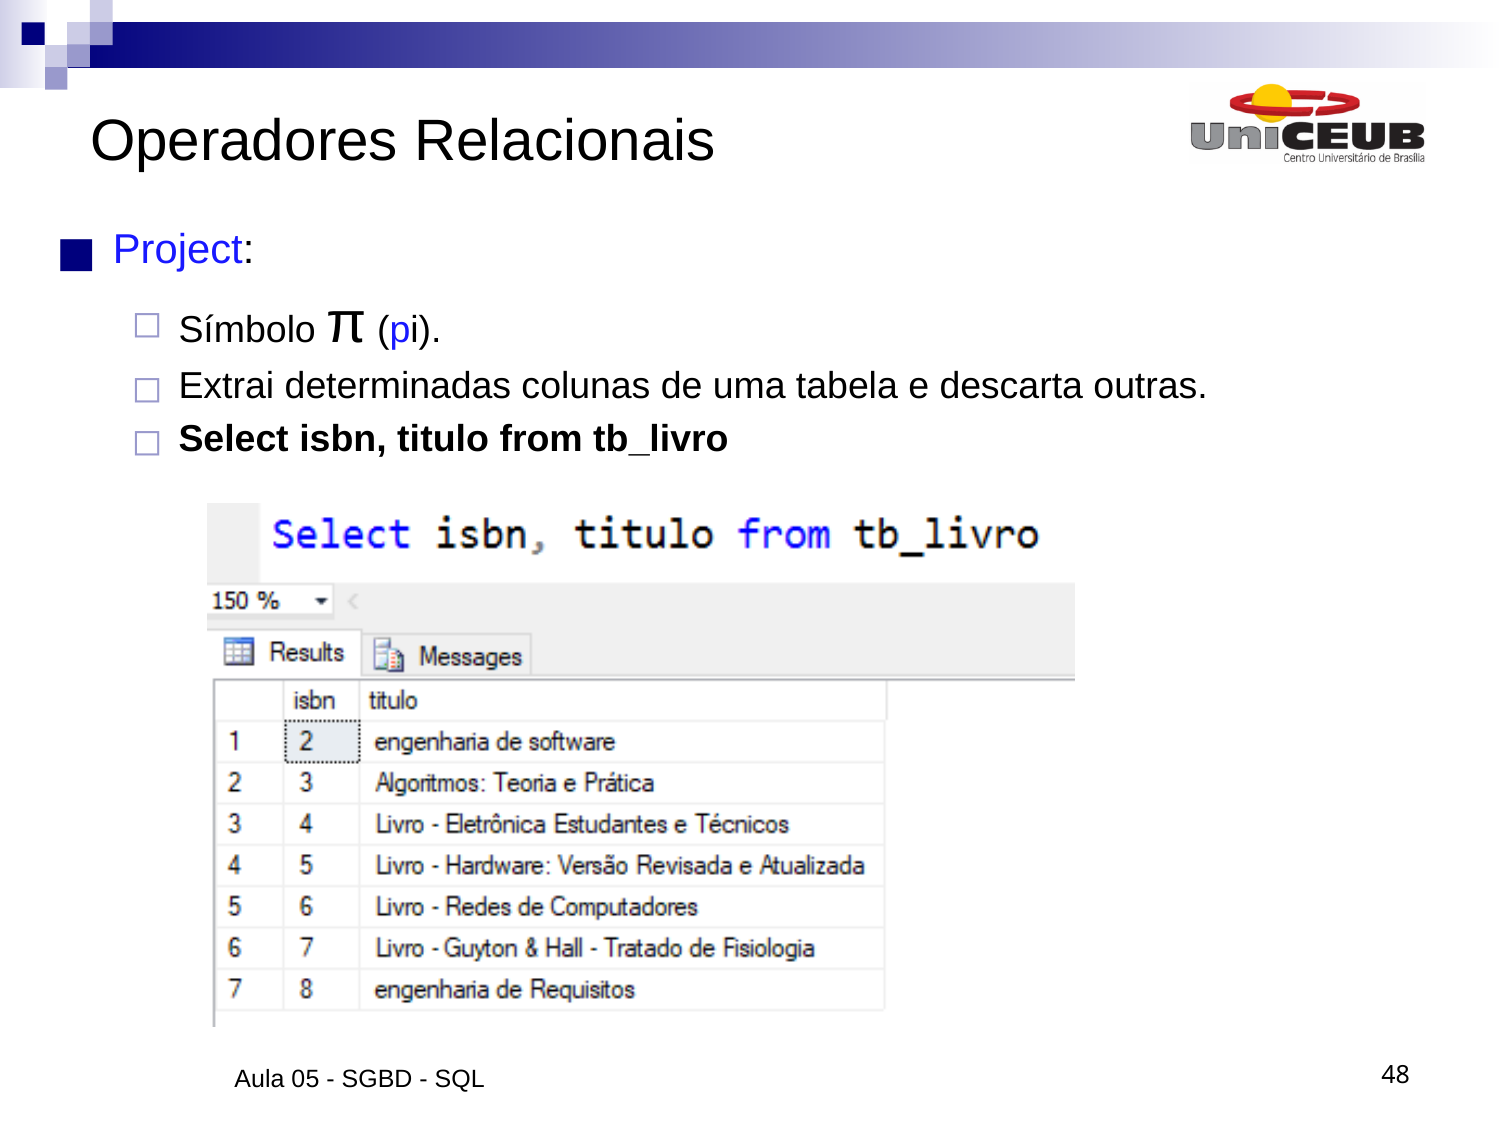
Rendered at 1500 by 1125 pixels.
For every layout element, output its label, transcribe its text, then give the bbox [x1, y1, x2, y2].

title Operadores Relacionais [75, 78, 896, 197]
list Project: Símbolo π (pi). Extrai determinadas colunas de uma tabela e descarta outras. Select isbn, titulo from tb_livro [41, 214, 1500, 617]
picture [1189, 81, 1426, 164]
footer Aula 05 - SGBD - SQL [122, 1025, 598, 1100]
text_box ‹#› [1074, 1024, 1425, 1100]
picture [207, 503, 1076, 1027]
